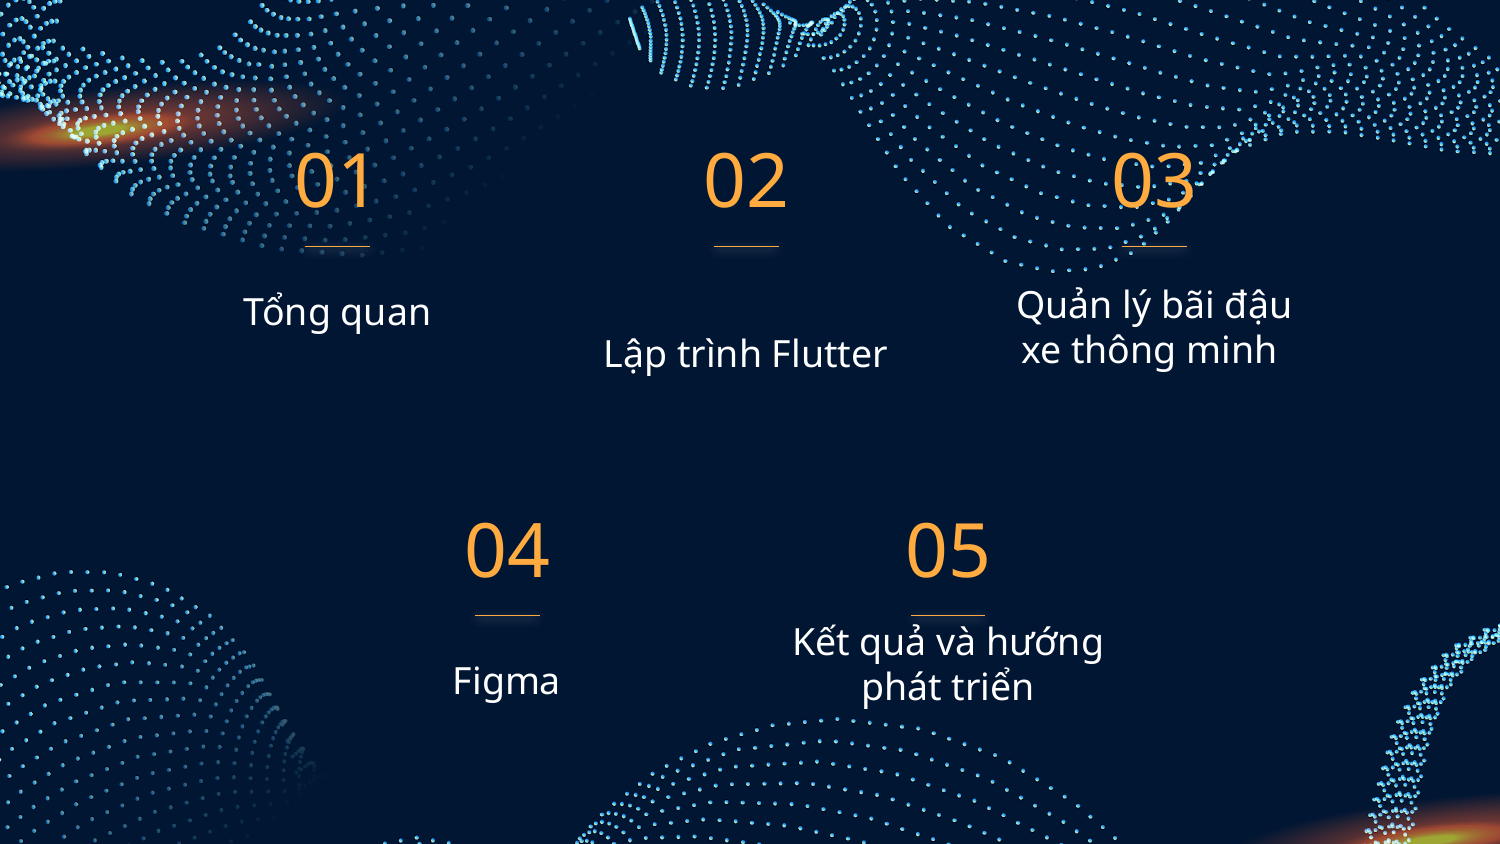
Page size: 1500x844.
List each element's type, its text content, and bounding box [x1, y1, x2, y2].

picture [0, 0, 1500, 844]
title Lập trình Flutter [576, 300, 916, 391]
text_box Kết quả và hướng phát triển [755, 632, 1141, 723]
text_box 04 [337, 488, 677, 608]
title 01 [168, 119, 508, 238]
title Quản lý bãi đậu xe thông minh [985, 296, 1325, 387]
text_box Figma [337, 626, 677, 717]
title 02 [576, 119, 916, 238]
title 03 [985, 119, 1325, 238]
text_box 05 [778, 488, 1118, 608]
title Tổng quan [168, 257, 508, 348]
